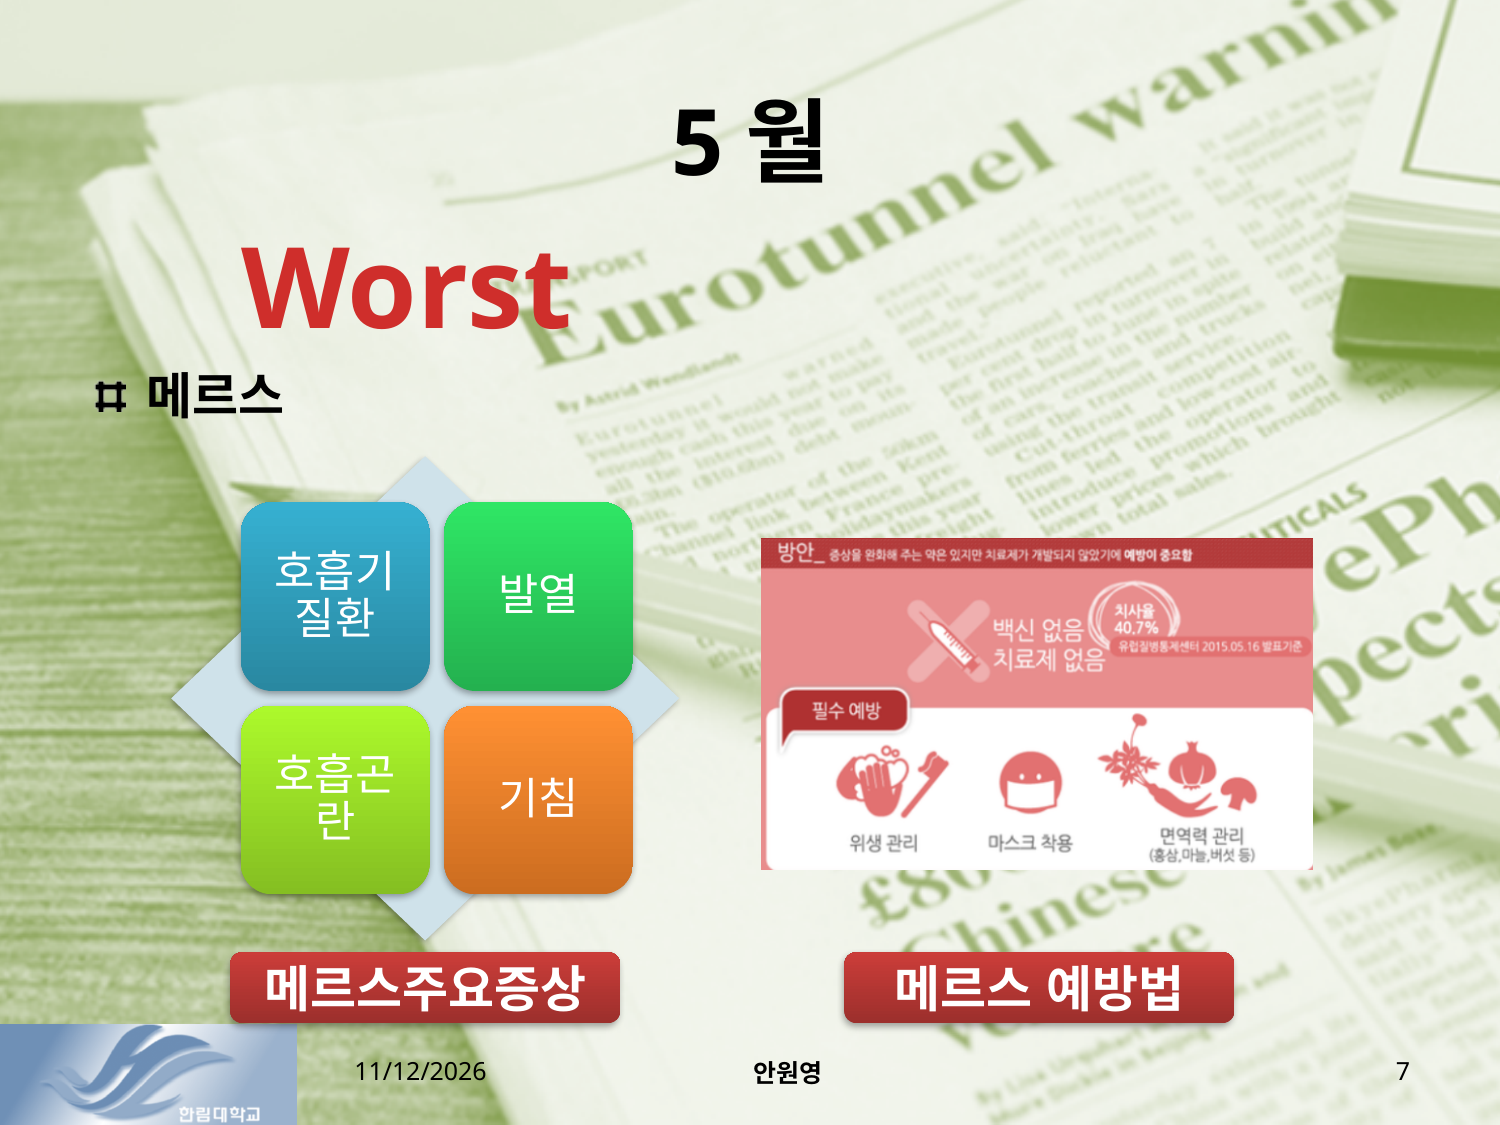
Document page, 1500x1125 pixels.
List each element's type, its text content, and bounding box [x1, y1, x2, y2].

title 5월 [76, 45, 1425, 233]
text_box 메르스주요증상 [230, 952, 621, 1024]
slide_number 7 [1074, 1042, 1425, 1103]
picture [90, 376, 126, 412]
footer 안원영 [550, 1042, 1026, 1103]
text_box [52, 455, 822, 941]
list 메르스 [75, 356, 738, 454]
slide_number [151, 1042, 502, 1103]
text_box 메르스 예방법 [844, 952, 1235, 1024]
text_box Worst [226, 208, 589, 358]
picture [822, 538, 1313, 870]
